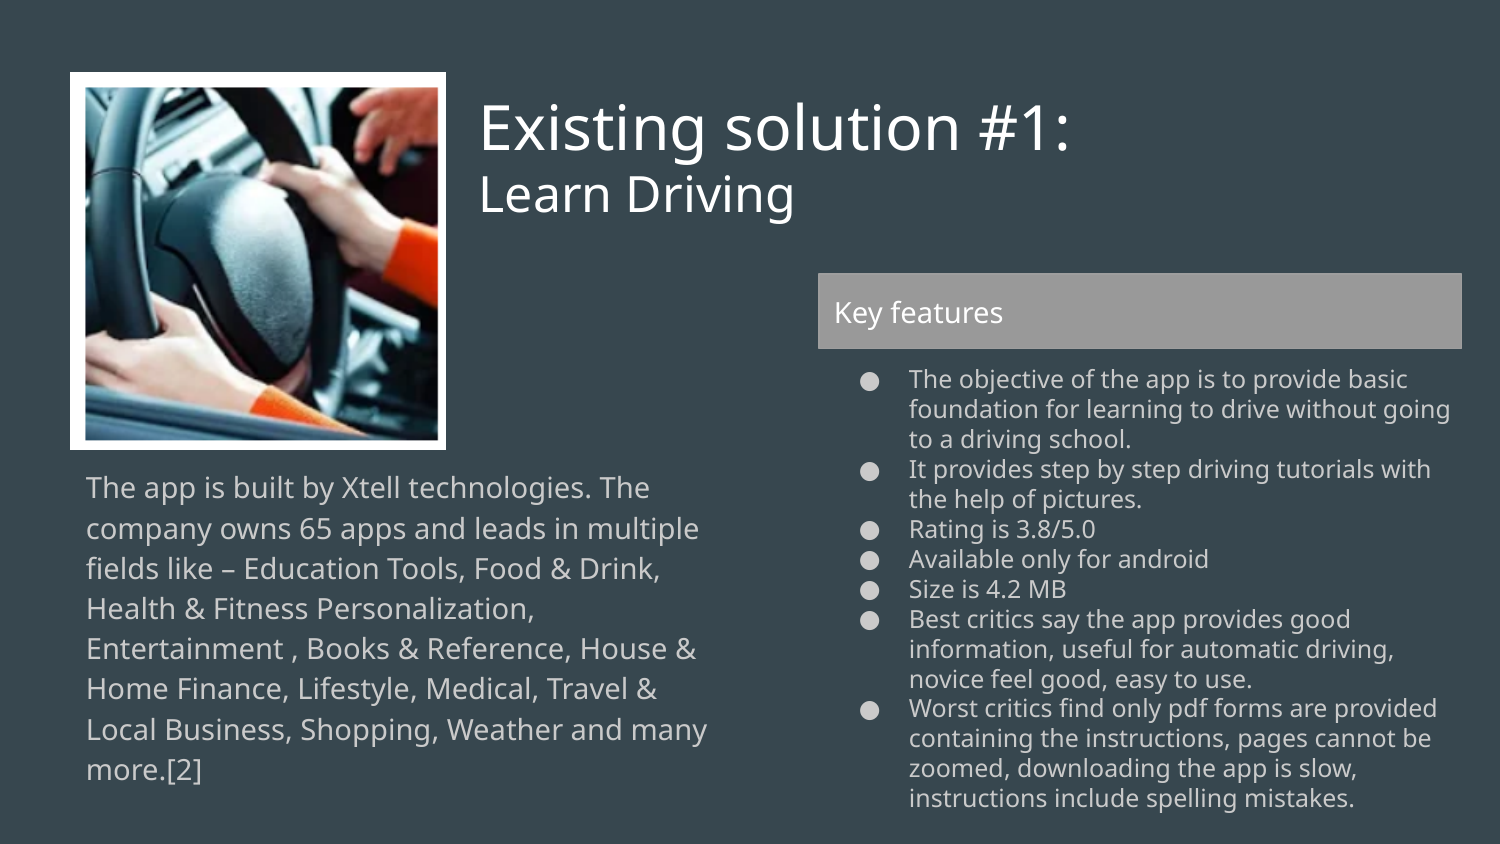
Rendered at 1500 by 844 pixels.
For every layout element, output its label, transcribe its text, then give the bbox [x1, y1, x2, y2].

text_box Key features [818, 273, 1462, 349]
picture [70, 72, 447, 450]
list The app is built by Xtell technologies. The company owns 65 apps and leads in multiple fields like – Education Tools, Food & Drink, Health & Fitness Personalization, Entertainment , Books & Reference, House & Home Finance, Lifestyle, Medical, Travel & Local Business, Shopping, Weather and many more.[2] [70, 449, 727, 833]
title Existing solution #1: Learn Driving [463, 72, 1500, 167]
list The objective of the app is to provide basic foundation for learning to drive without going to a driving school. It provides step by step driving tutorials with the help of pictures. Rating is 3.8/5.0 Available only for android Size is 4.2 MB Best critics say the app provides good information, useful for automatic driving, novice feel good, easy to use. Worst critics find only pdf forms are provided containing the instructions, pages cannot be zoomed, downloading the app is slow, instructions include spelling mistakes. [818, 348, 1476, 844]
